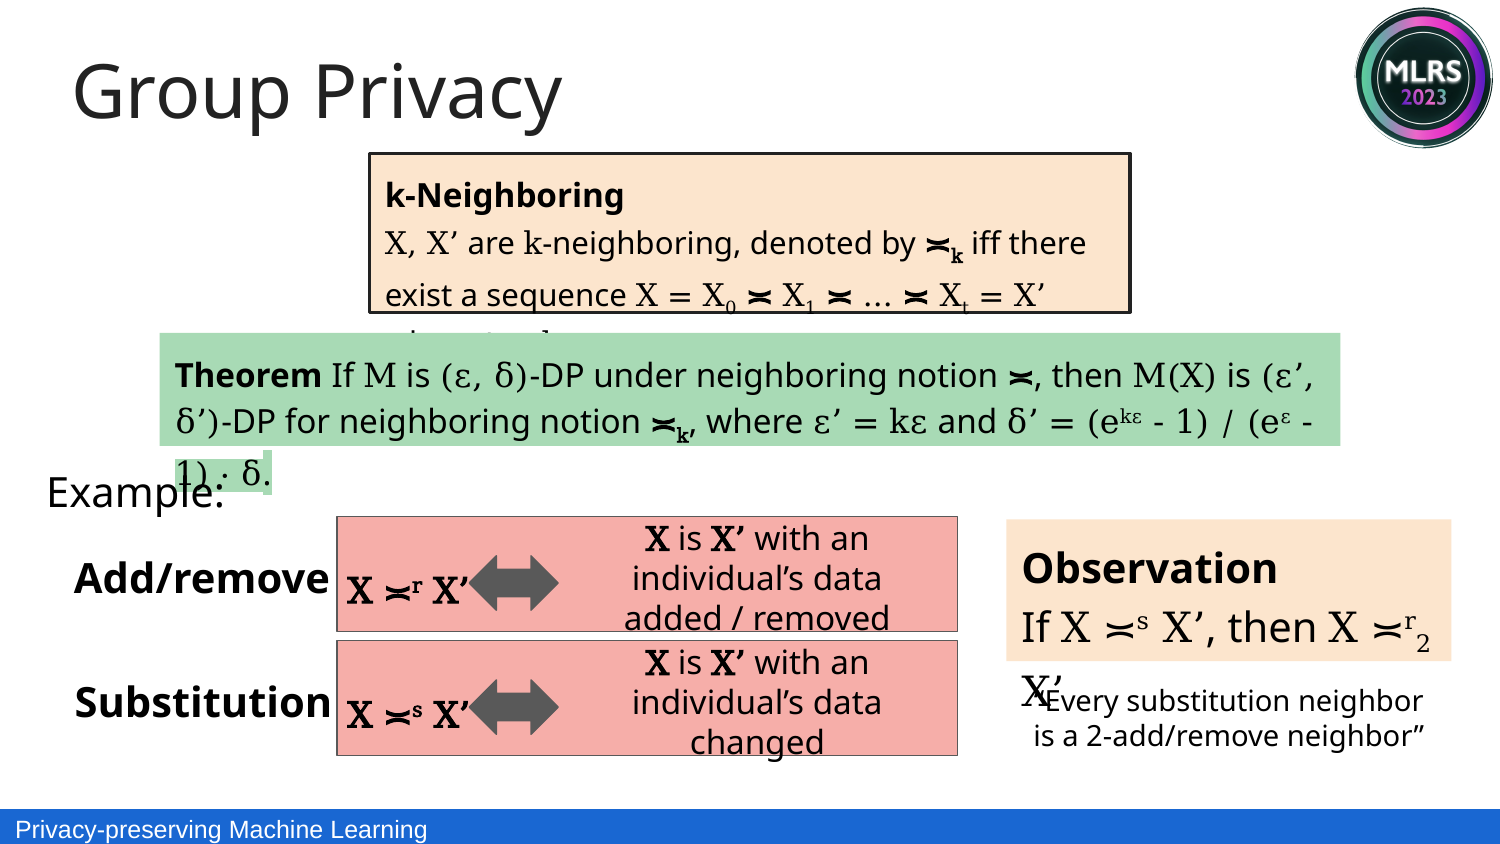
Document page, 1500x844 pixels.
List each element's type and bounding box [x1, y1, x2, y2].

picture [1375, 7, 1493, 133]
text_box [55, 28, 1467, 149]
text_box [1006, 519, 1452, 662]
text_box [20, 451, 963, 639]
text_box [369, 153, 1131, 313]
text_box [1018, 667, 1440, 766]
text_box [159, 332, 1341, 446]
text_box [25, 640, 963, 763]
